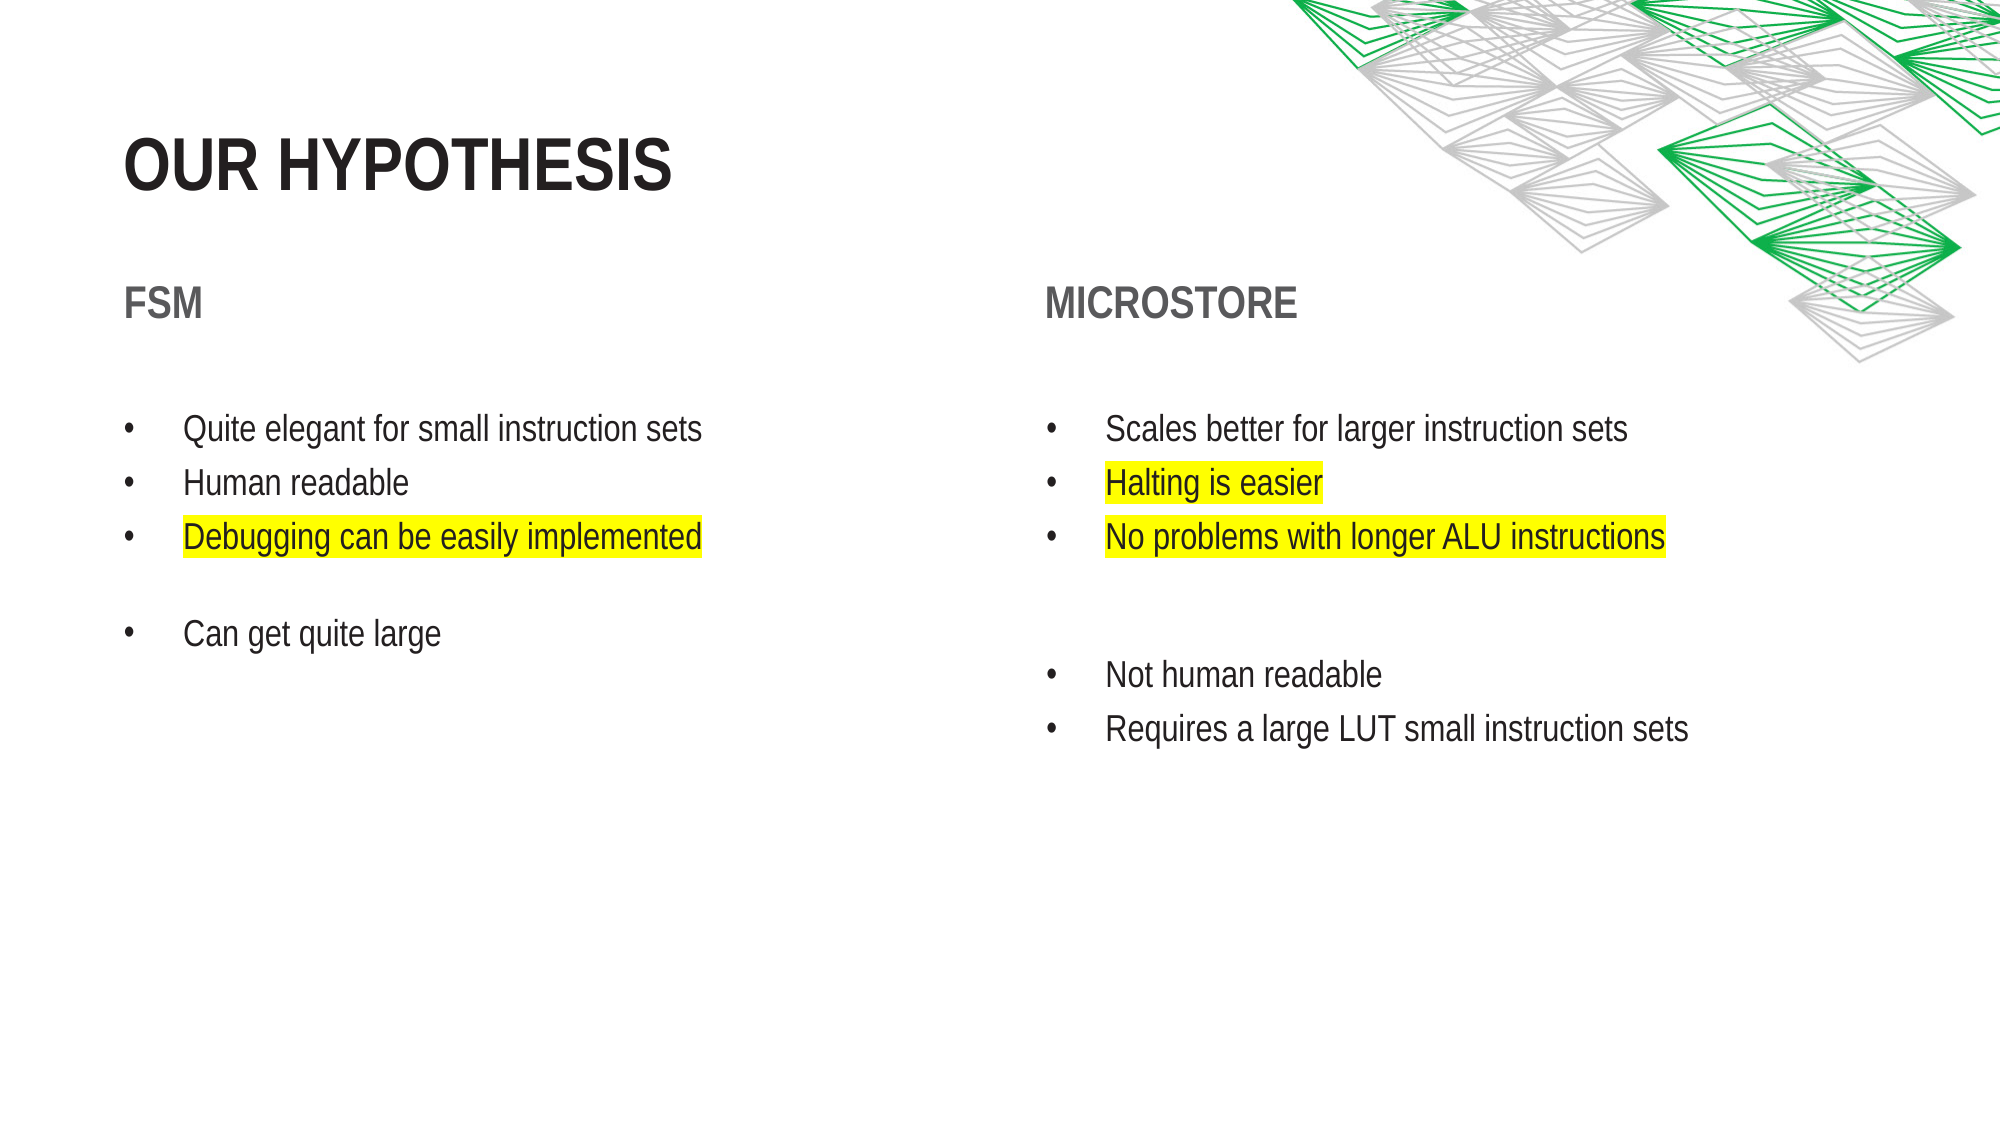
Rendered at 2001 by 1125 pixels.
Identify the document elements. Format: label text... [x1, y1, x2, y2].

list Quite elegant for small instruction sets Human readable Debugging can be easily implemented Can get quite large [124, 407, 875, 892]
subtitle FSM Microstore [124, 286, 1798, 375]
title Our hypothesis [124, 124, 1798, 284]
picture [0, 0, 2000, 1125]
list Scales better for larger instruction sets Halting is easier No problems with longer ALU instructions Not human readable Requires a large LUT small instruction sets [1046, 407, 1798, 892]
